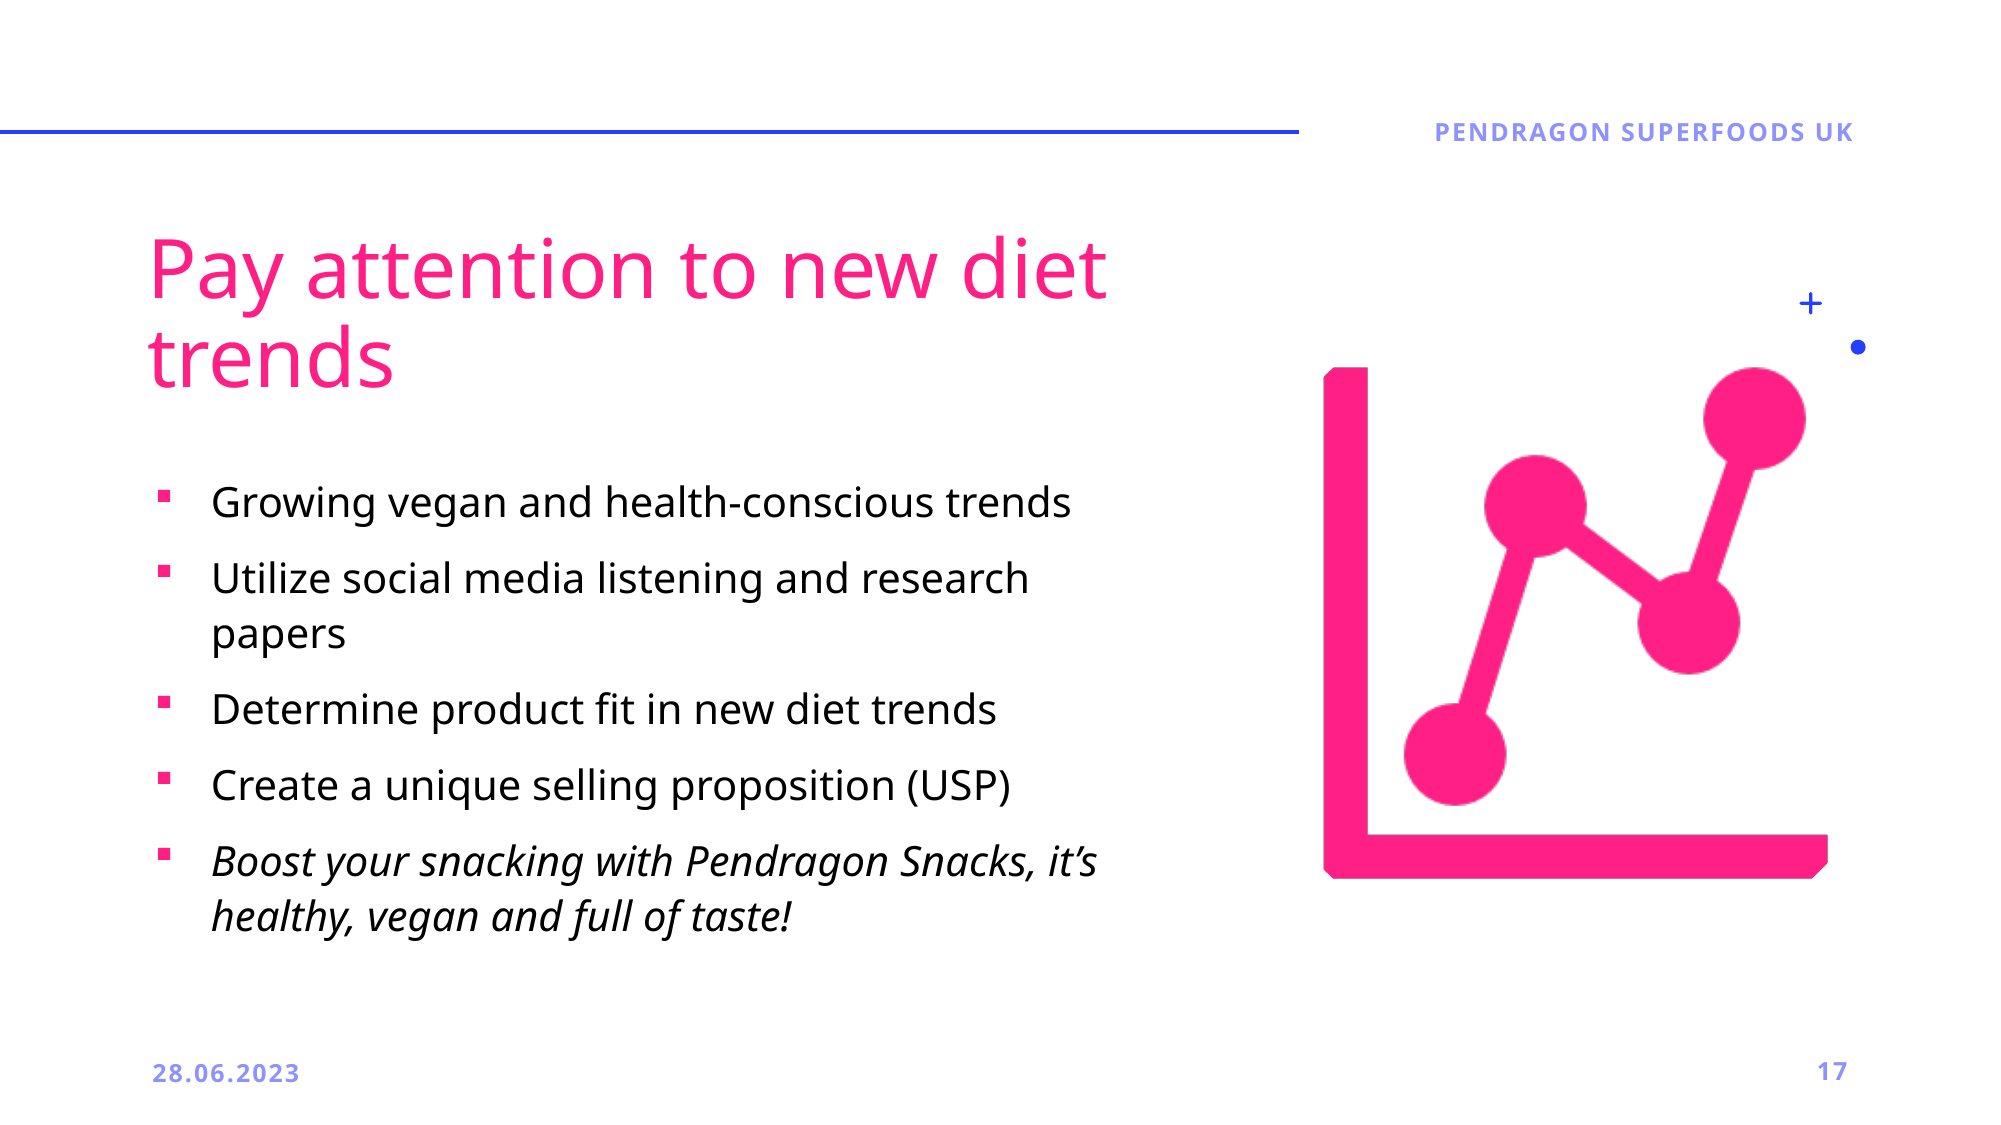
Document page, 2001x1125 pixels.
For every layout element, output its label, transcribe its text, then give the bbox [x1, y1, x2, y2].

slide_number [137, 1042, 588, 1103]
title Pay attention to new diet trends [131, 218, 1148, 413]
picture [1222, 273, 1923, 974]
slide_number 17 [1412, 1042, 1863, 1103]
list Growing vegan and health-conscious trends Utilize social media listening and research papers Determine product fit in new diet trends Create a unique selling proposition (USP) Boost your snacking with Pendragon Snacks, it’s healthy, vegan and full of taste! [139, 463, 1155, 1013]
footer PENDRAGON SUPERFOODS UK [1306, 101, 1982, 162]
